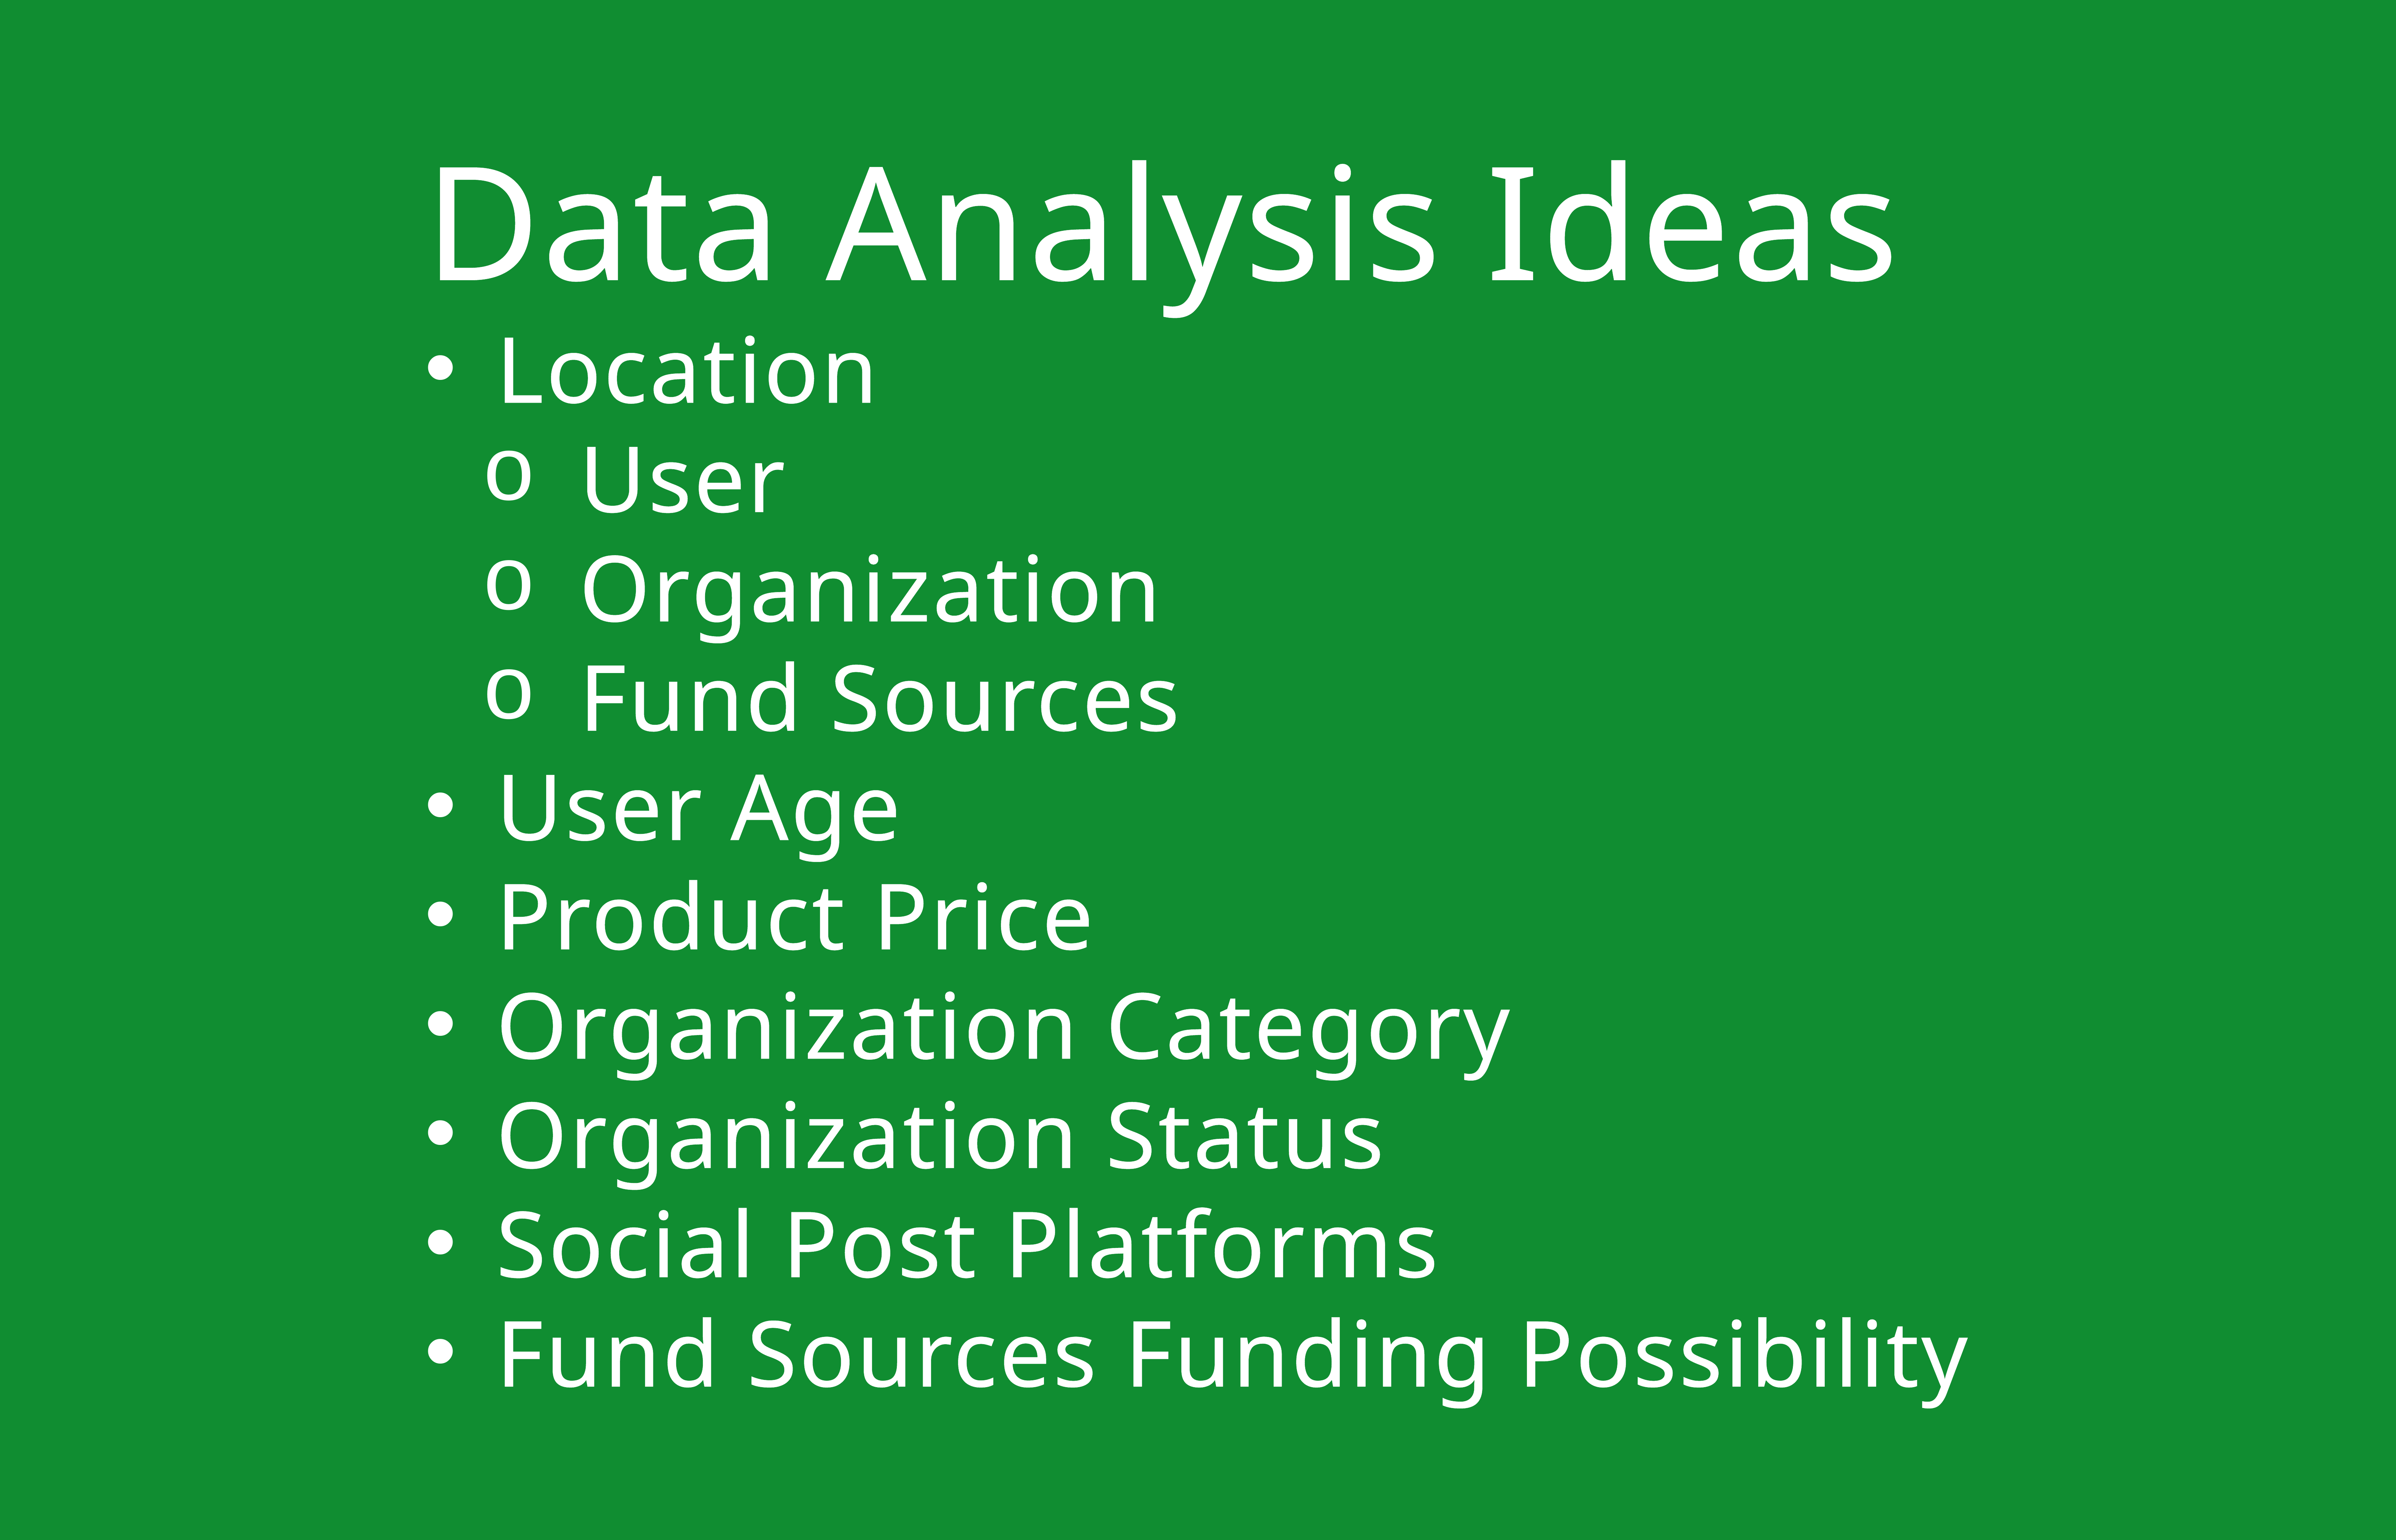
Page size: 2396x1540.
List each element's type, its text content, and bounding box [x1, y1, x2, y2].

text_box Data Analysis Ideas Location User Organization Fund Sources User Age Product Price Organization Category Organization Status Social Post Platforms Fund Sources Funding Possibility [419, 119, 1977, 1408]
